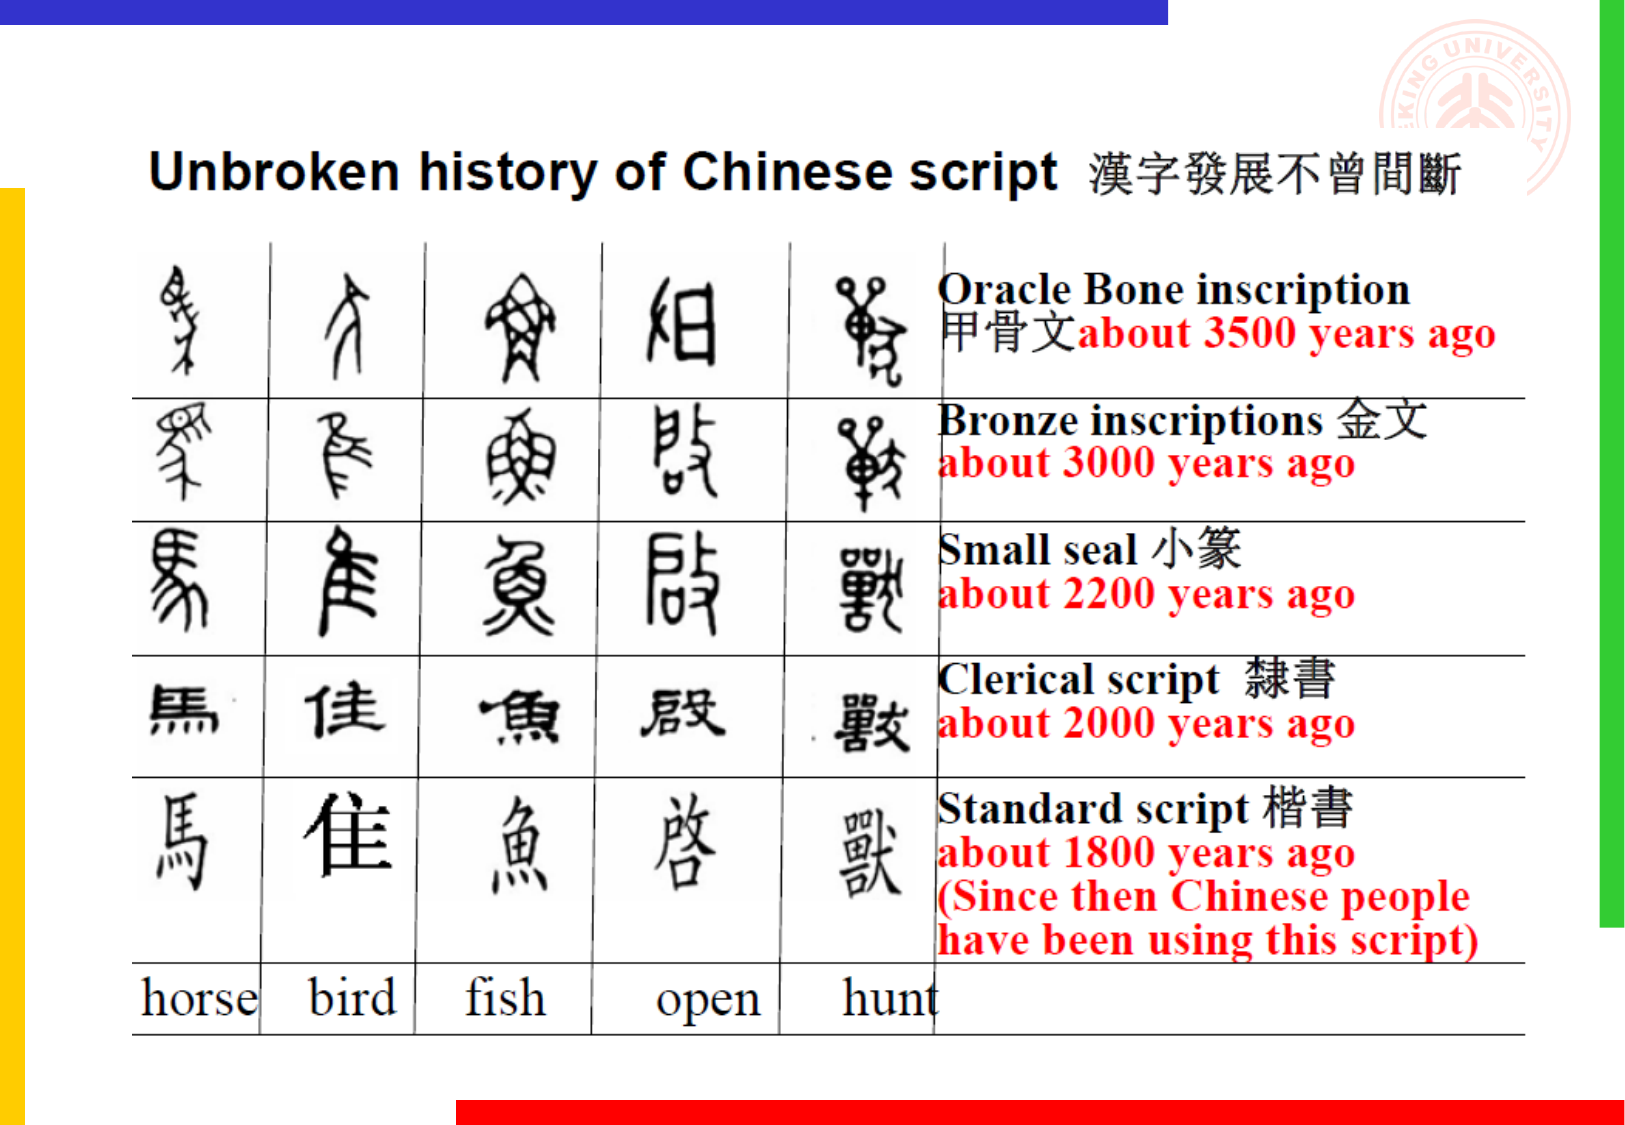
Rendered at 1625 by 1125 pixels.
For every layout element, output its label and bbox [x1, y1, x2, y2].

list [132, 128, 1528, 1053]
